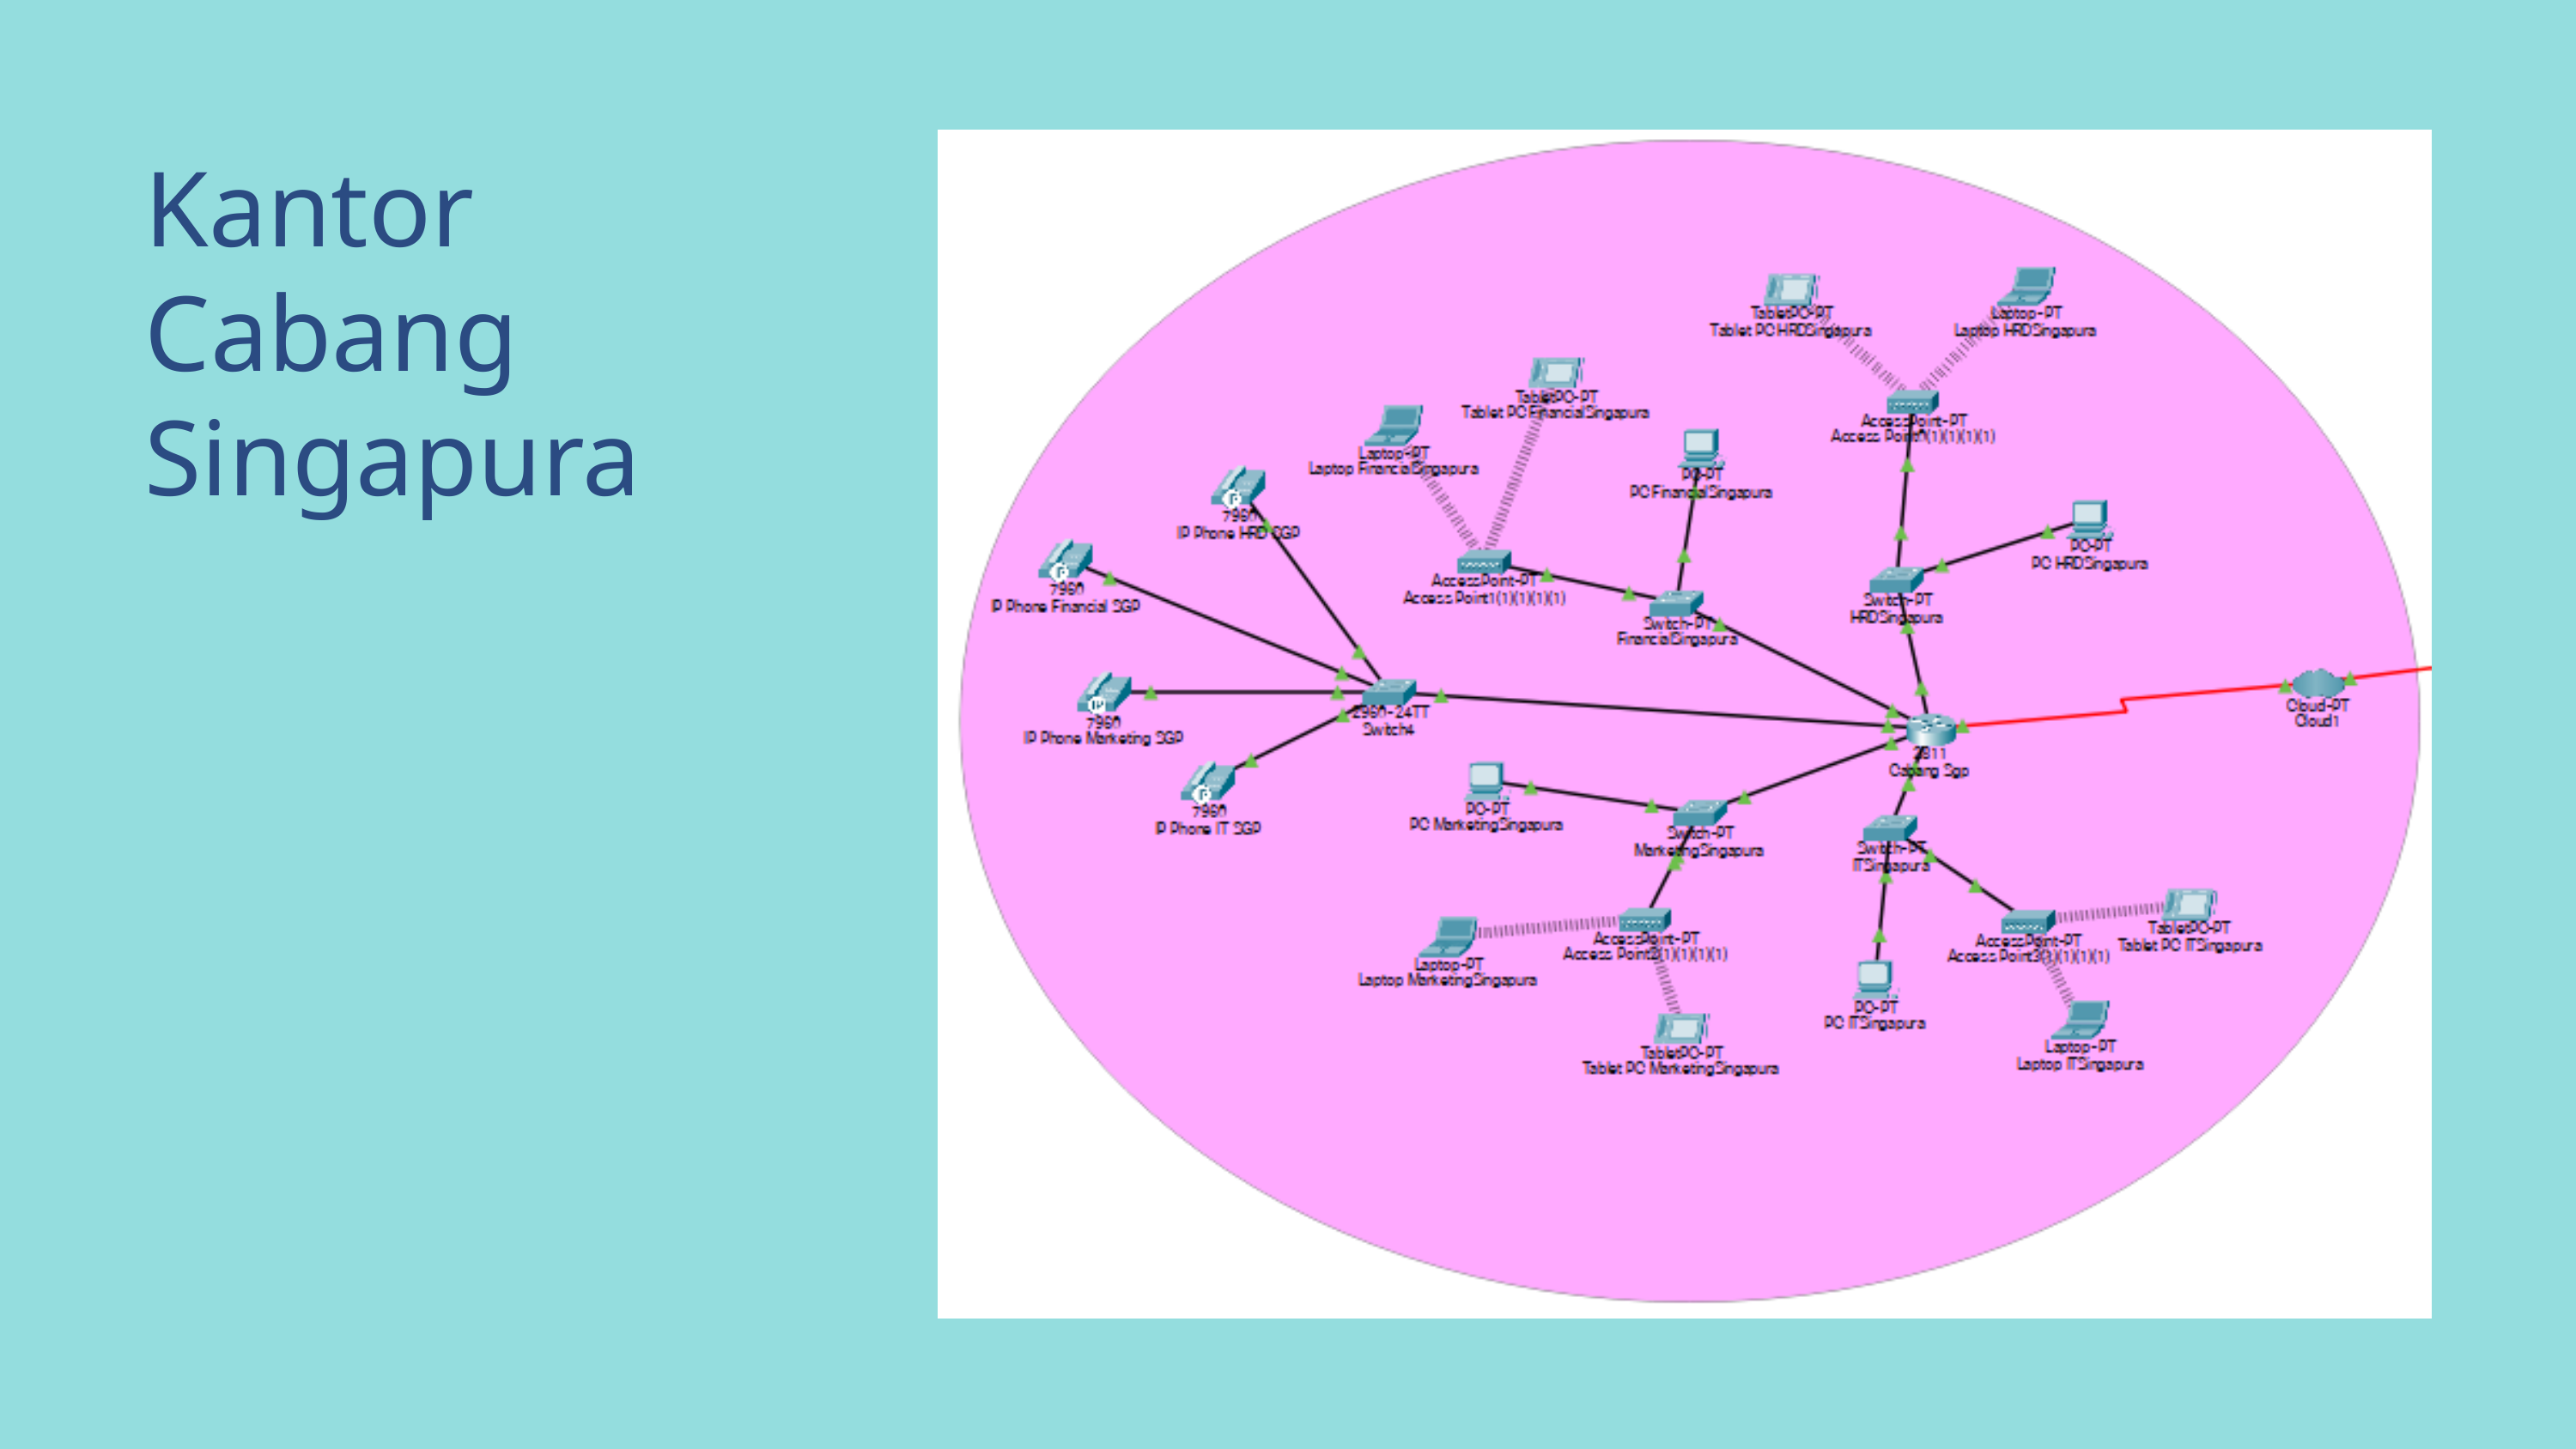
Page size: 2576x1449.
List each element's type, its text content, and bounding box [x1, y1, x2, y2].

text_box Kantor Cabang Singapura [144, 143, 665, 518]
picture [937, 130, 2432, 1319]
